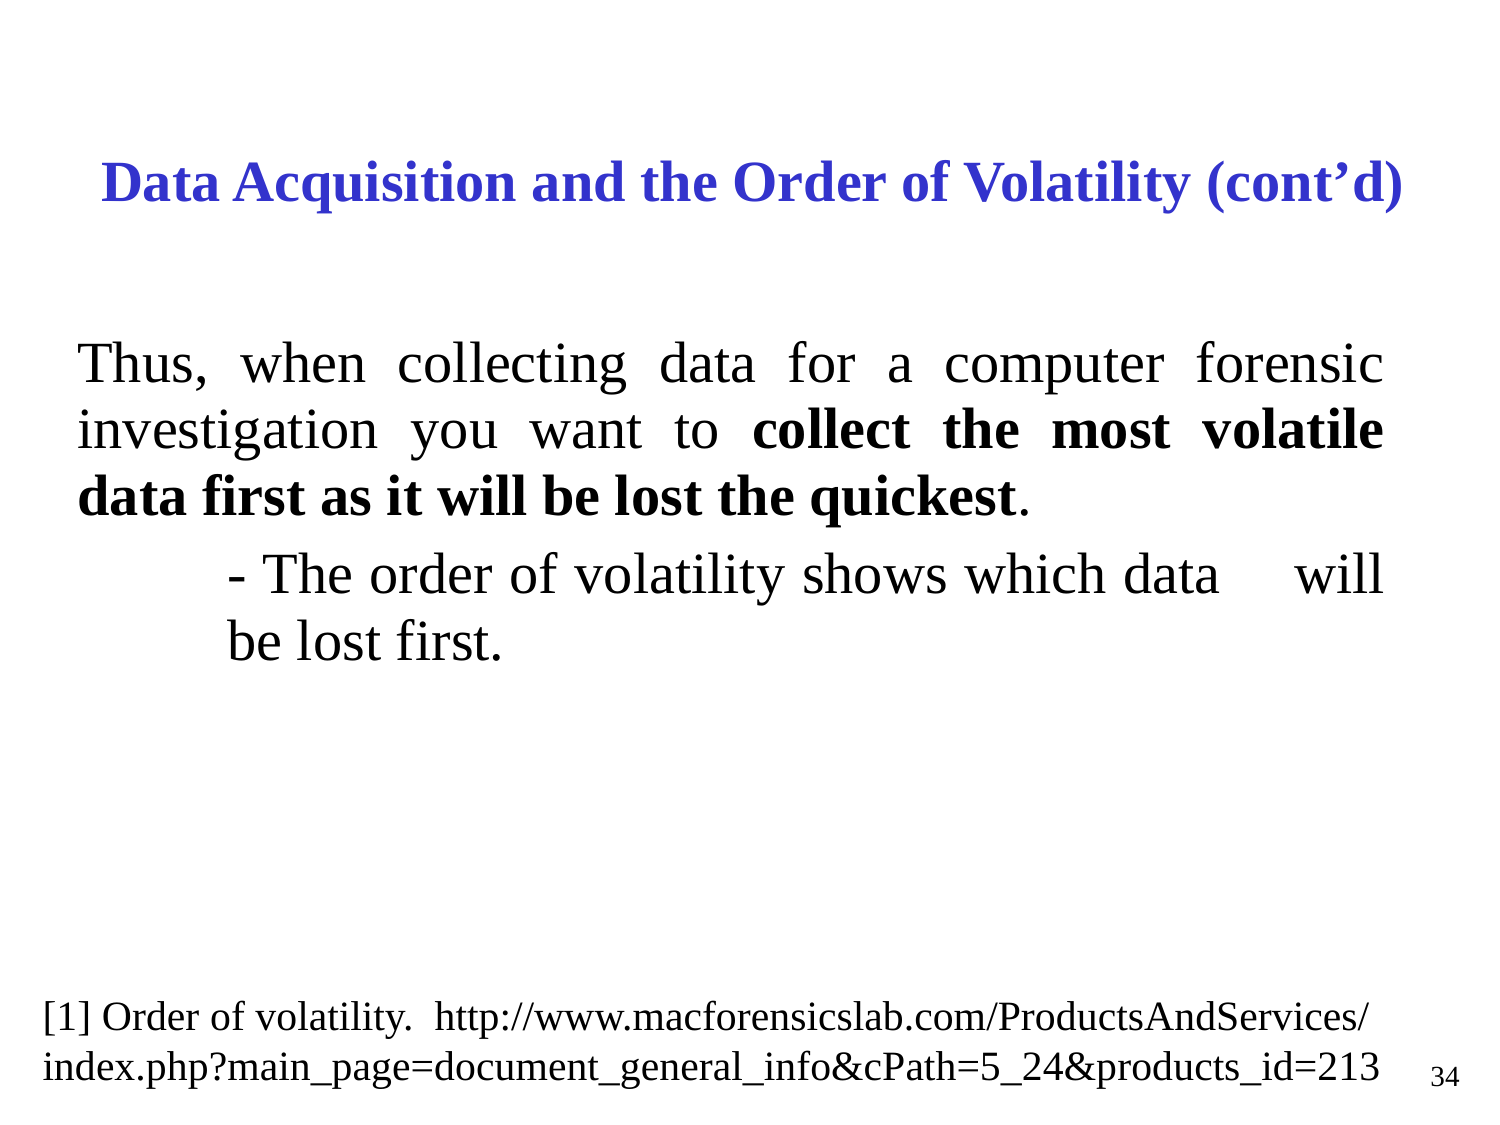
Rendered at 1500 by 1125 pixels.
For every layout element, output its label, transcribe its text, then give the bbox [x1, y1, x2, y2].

slide_number 34 [1348, 1049, 1476, 1125]
text_box [1] Order of volatility. http://www.macforensicslab.com/ProductsAndServices/ index.php?main_page=document_general_info&cPath=5_24&products_id=213 [27, 981, 1397, 1097]
list Thus, when collecting data for a computer forensic investigation you want to collect the most volatile data first as it will be lost the quickest. - The order of volatility shows which data will be lost first. [62, 321, 1401, 773]
title Data Acquisition and the Order of Volatility (cont’d) [65, 99, 1441, 263]
